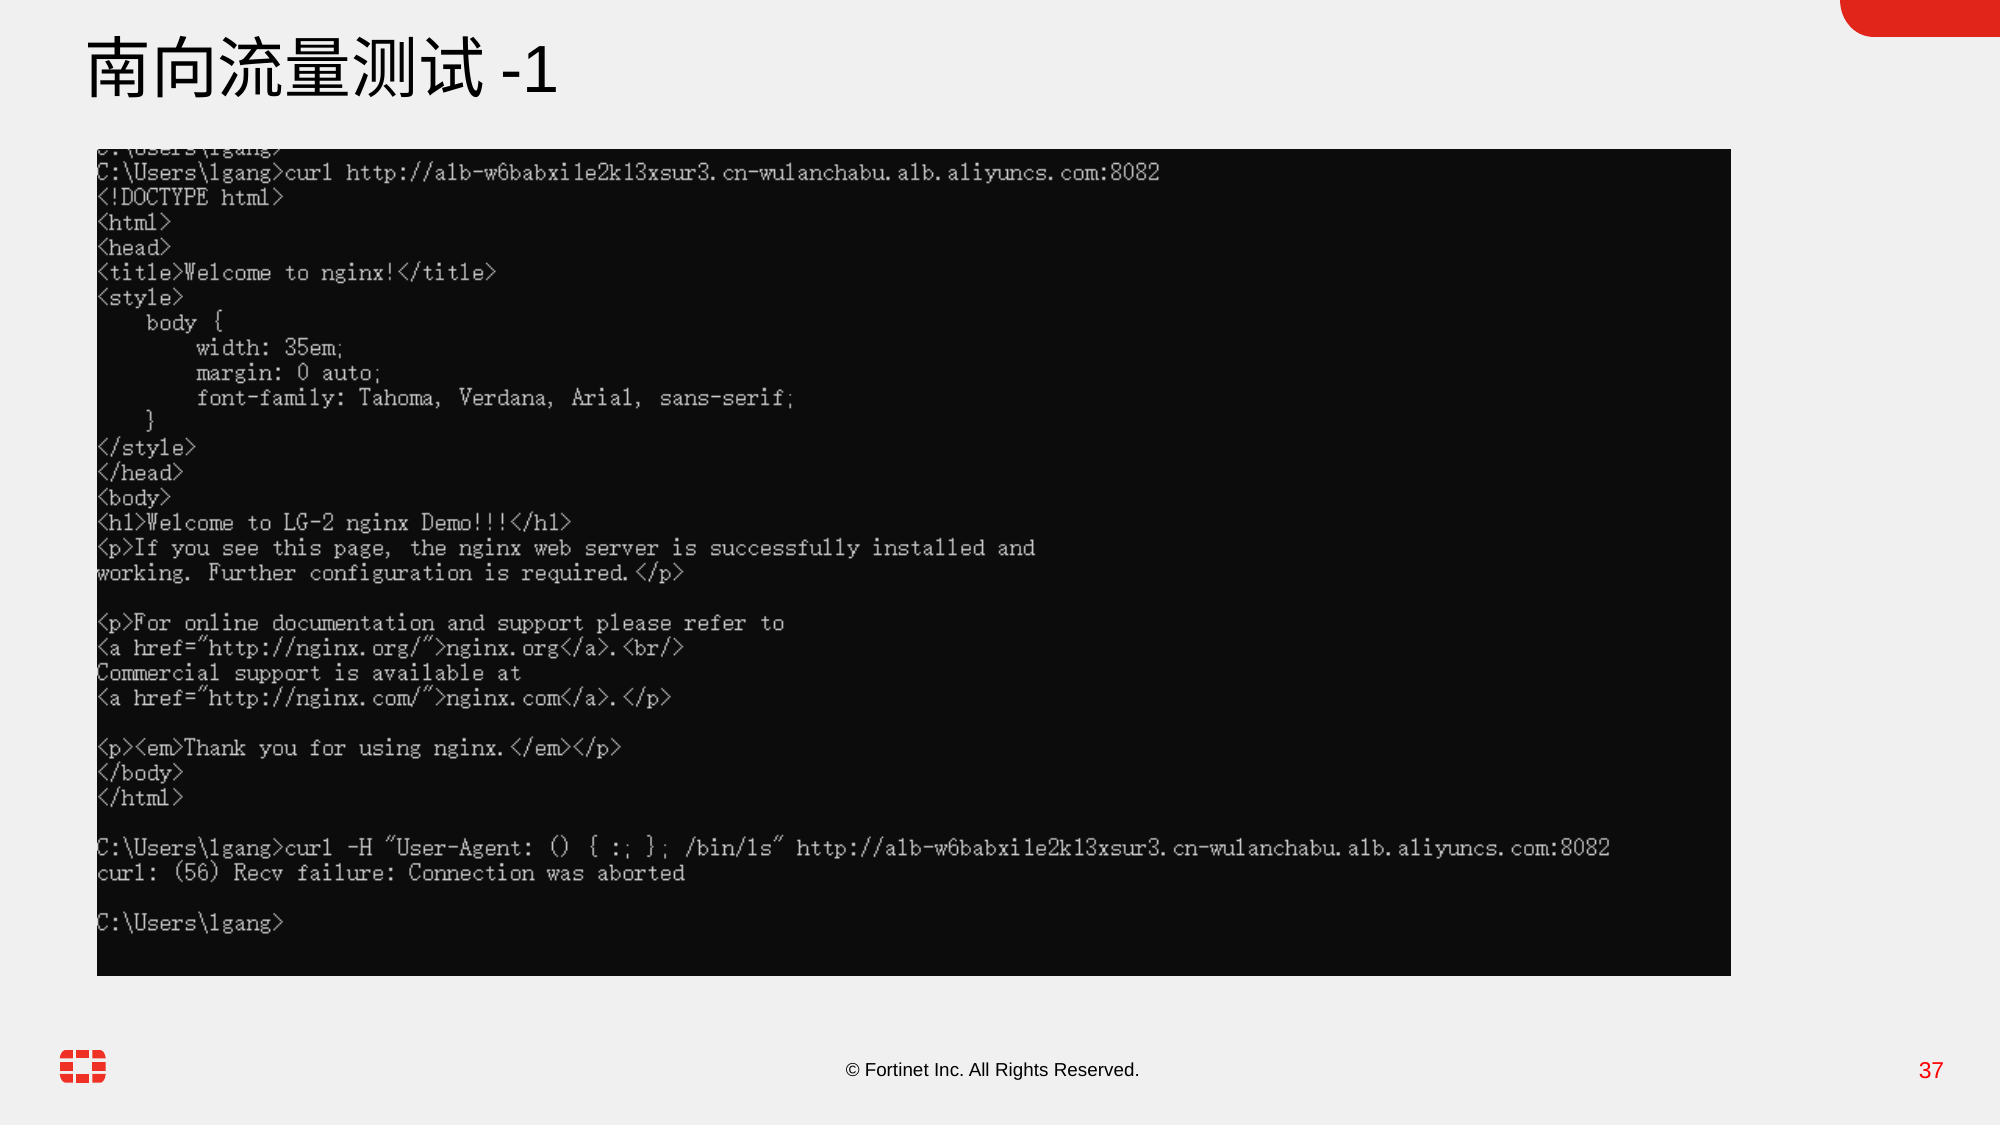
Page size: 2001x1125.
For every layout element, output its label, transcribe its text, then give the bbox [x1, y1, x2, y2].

text_box 南向流量测试-1 [69, 28, 575, 115]
picture [97, 149, 1731, 976]
